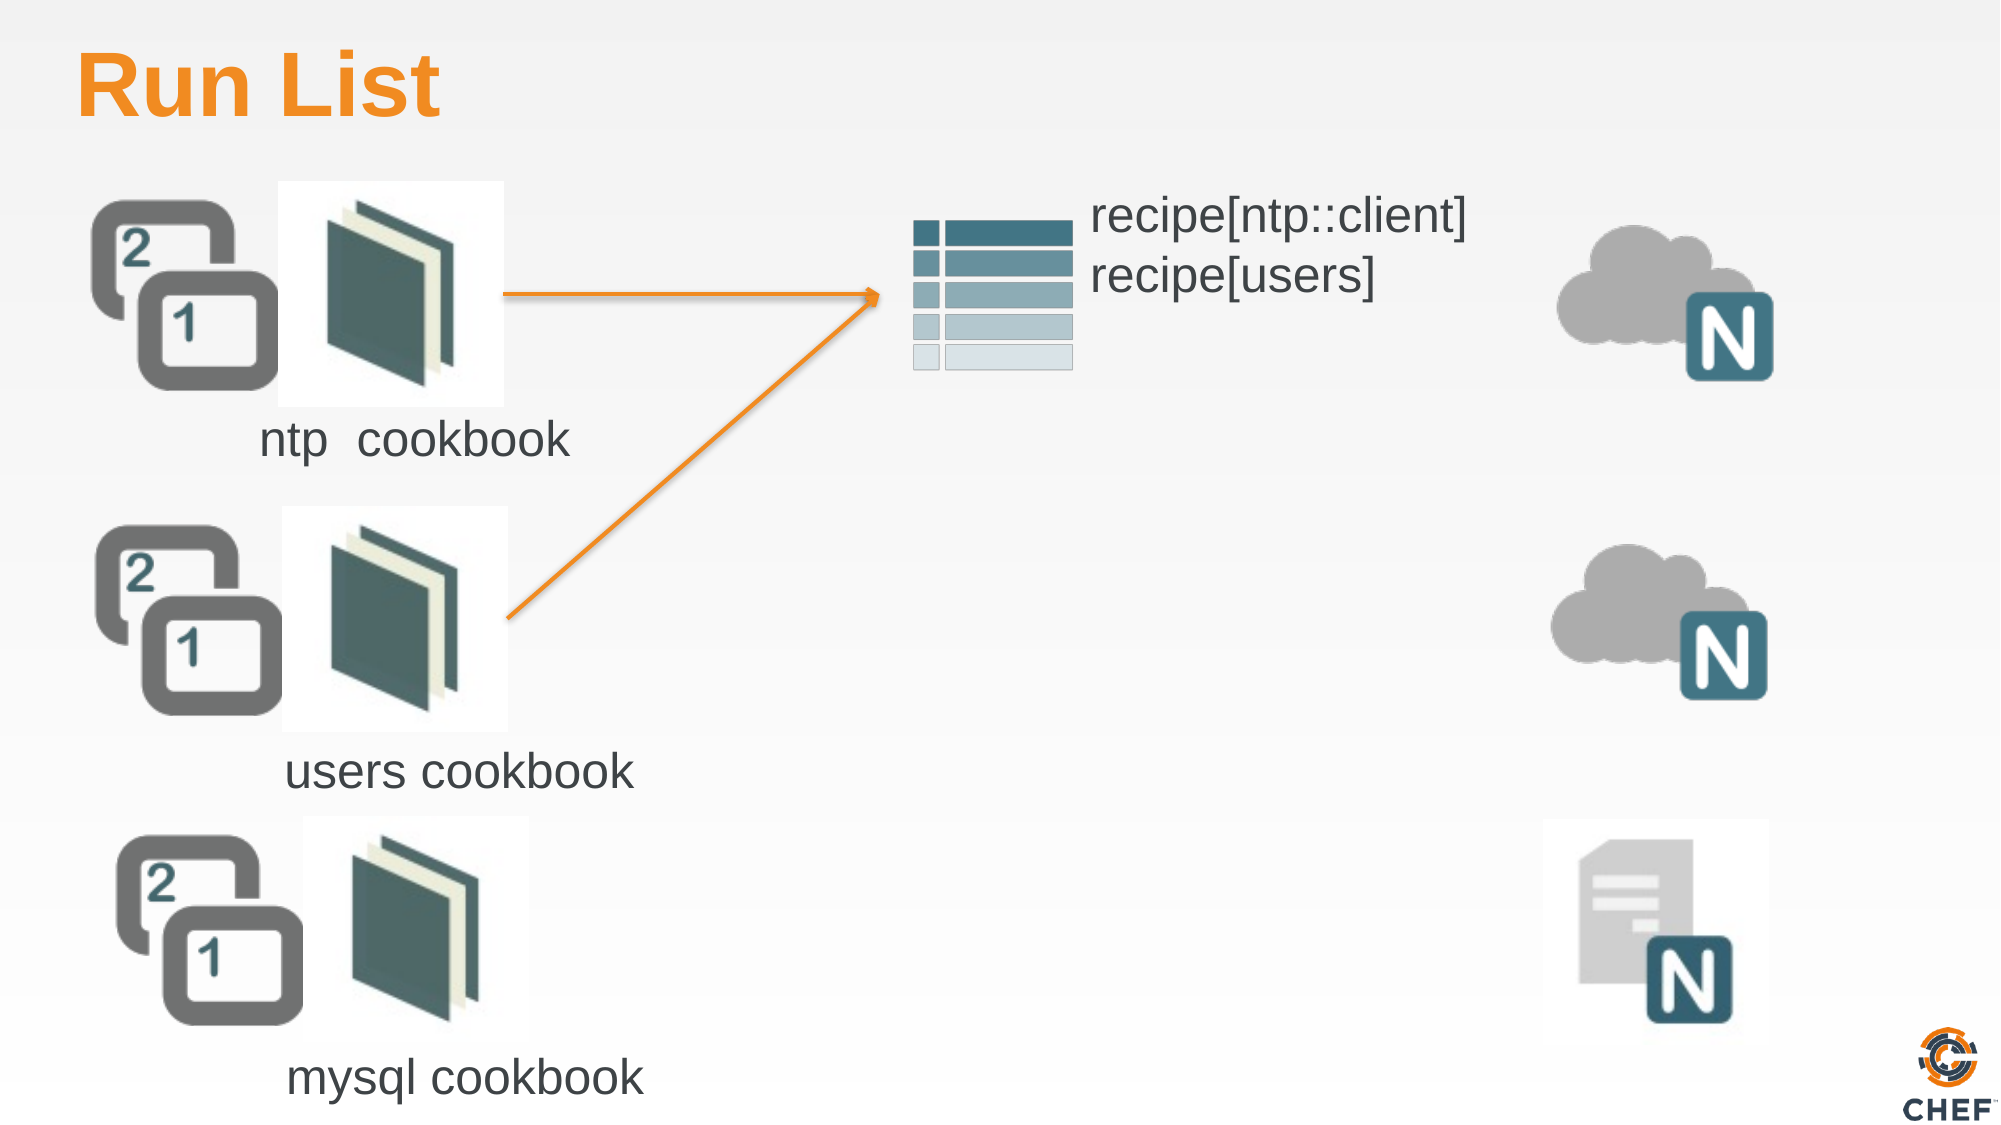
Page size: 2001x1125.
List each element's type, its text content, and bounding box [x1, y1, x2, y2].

picture [1551, 189, 1777, 415]
title Run List [75, 37, 1913, 140]
picture [1903, 1027, 1998, 1121]
text_box mysql cookbook [286, 1044, 645, 1105]
picture [1543, 819, 1769, 1045]
picture [879, 181, 1105, 407]
text_box users cookbook [284, 738, 635, 799]
picture [76, 505, 508, 732]
picture [97, 815, 529, 1042]
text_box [506, 294, 880, 619]
text_box recipe[ntp::client] recipe[users] [1105, 182, 1469, 303]
picture [72, 181, 504, 407]
text_box ntp cookbook [259, 415, 501, 467]
picture [1544, 508, 1771, 735]
